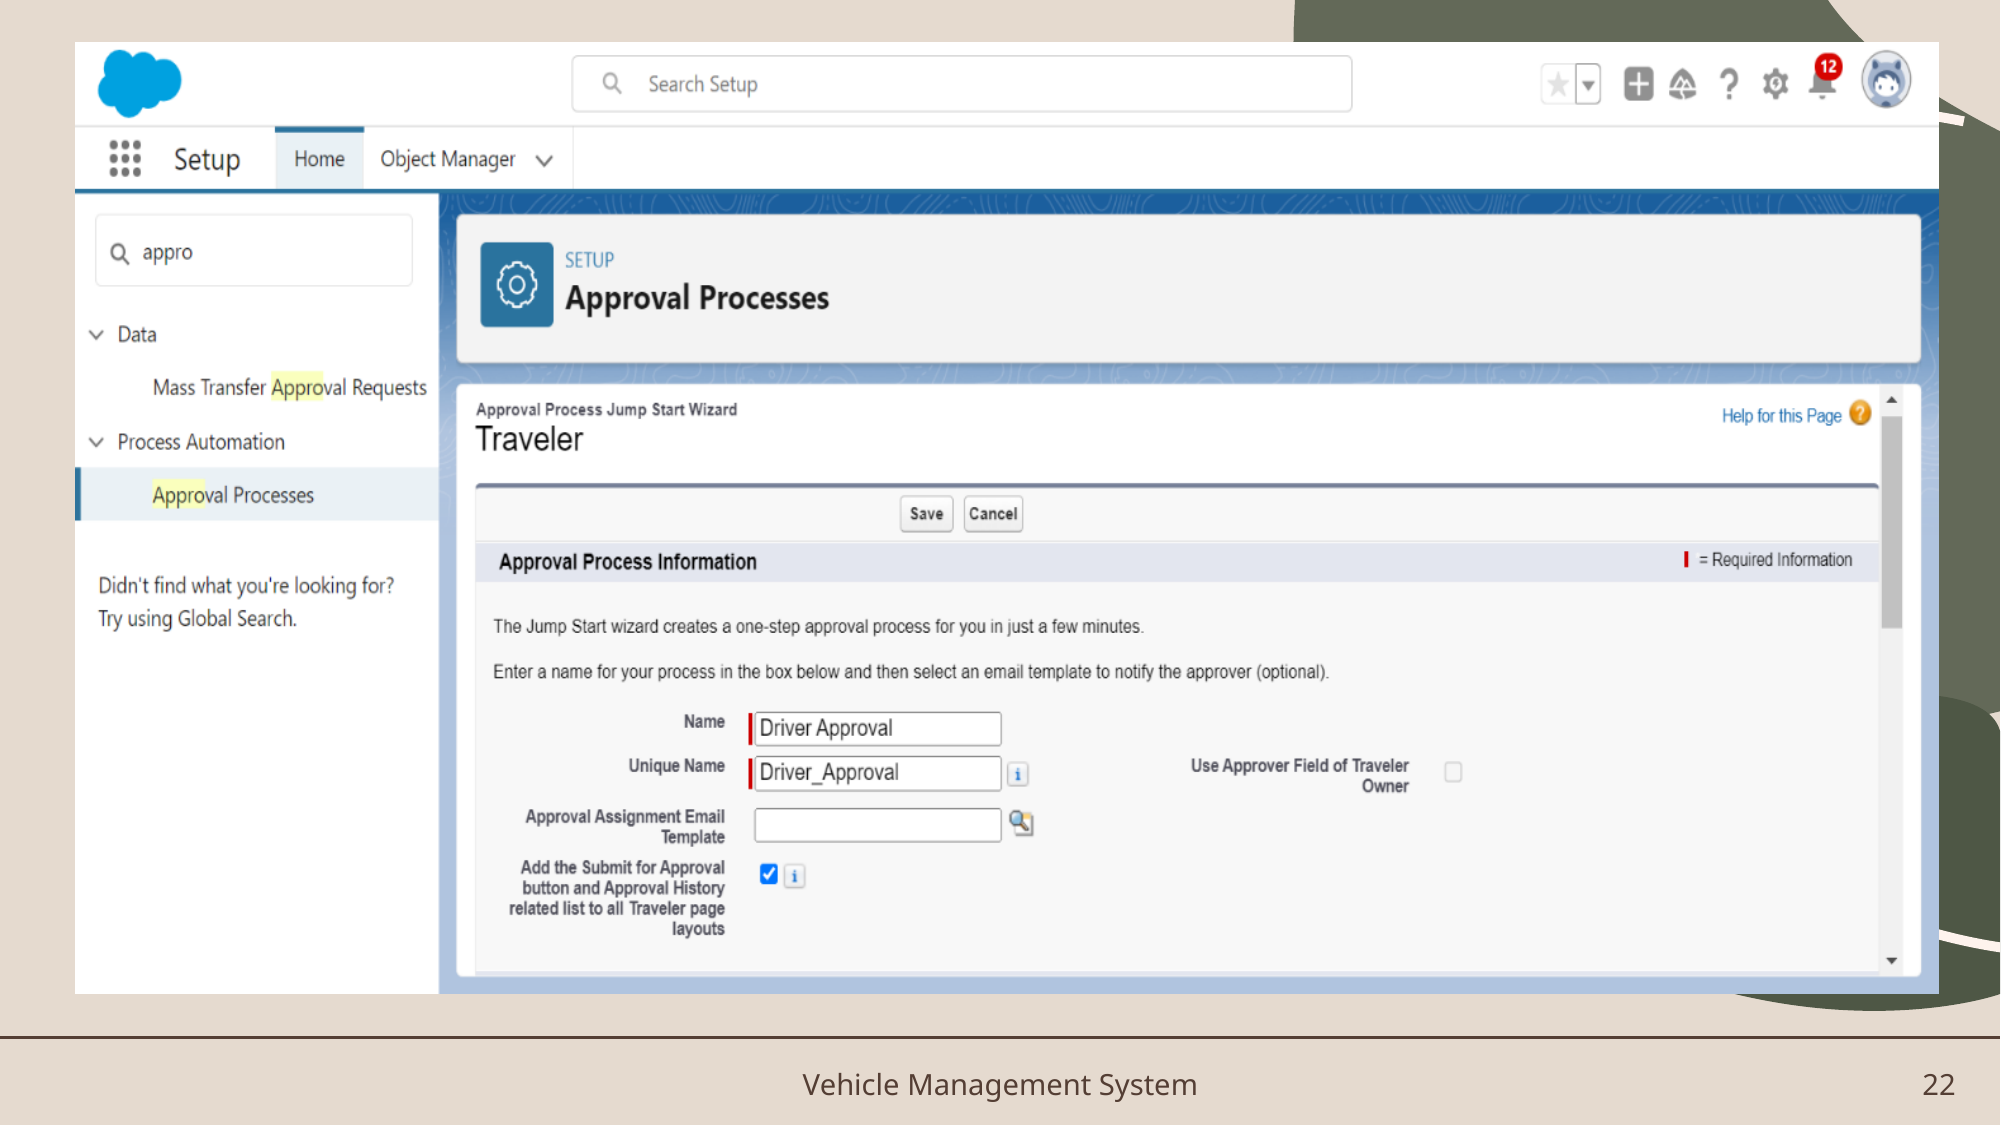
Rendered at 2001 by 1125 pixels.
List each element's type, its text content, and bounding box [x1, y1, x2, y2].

footer Vehicle Management System [718, 1060, 1283, 1112]
slide_number 22 [1808, 1060, 1971, 1112]
picture [75, 42, 1939, 994]
